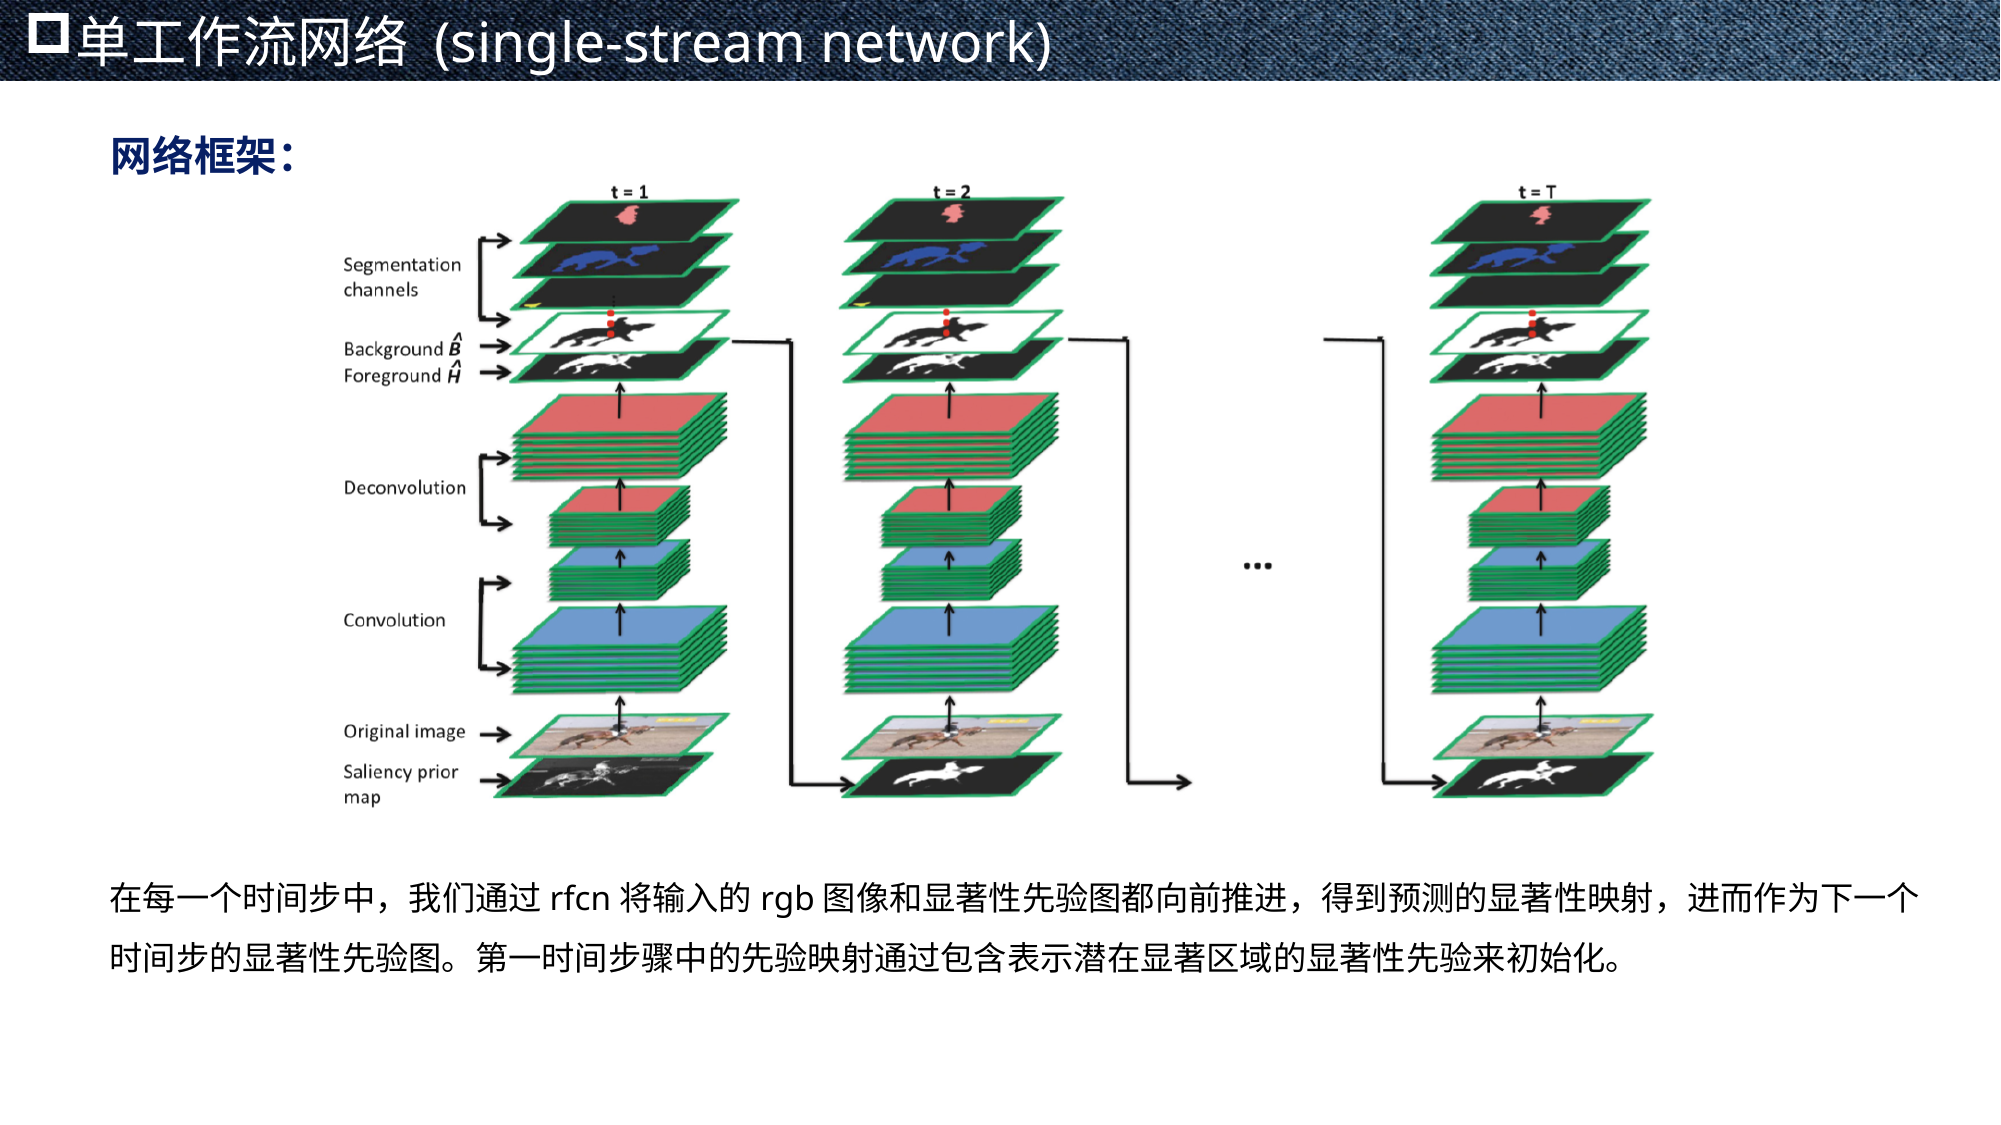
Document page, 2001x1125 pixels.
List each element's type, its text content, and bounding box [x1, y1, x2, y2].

picture [339, 180, 1661, 811]
text_box 网络框架： [95, 97, 335, 187]
picture [0, 0, 2000, 81]
text_box 在每一个时间步中，我们通过rfcn将输入的rgb图像和显著性先验图都向前推进，得到预测的显著性映射，进而作为下一个时间步的显著性先验图。第一时间步骤中的先验映射通过包含表示潜在显著区域的显著性先验来初始化。 [94, 849, 1943, 985]
